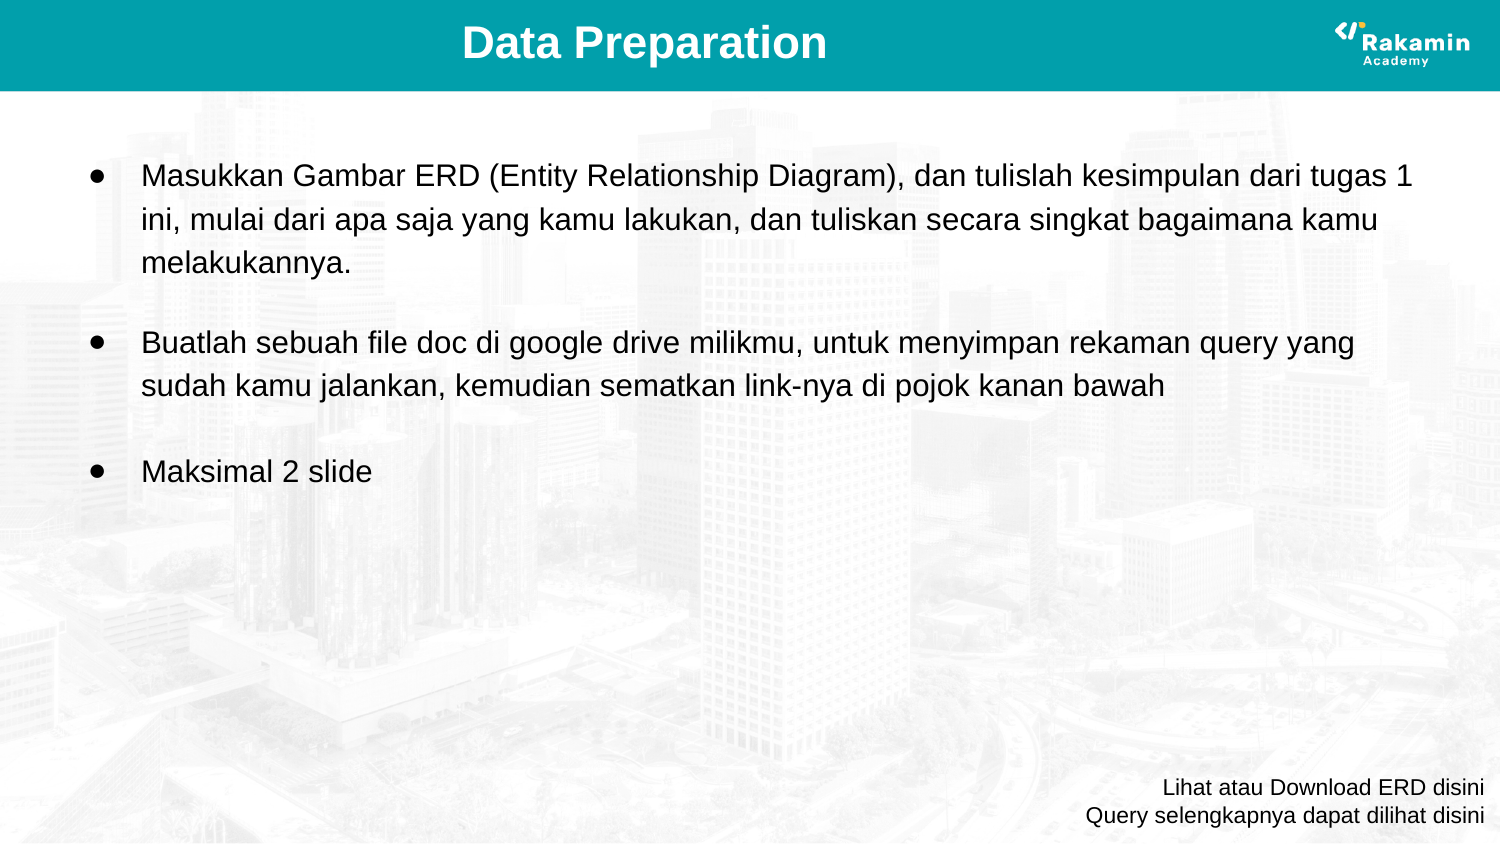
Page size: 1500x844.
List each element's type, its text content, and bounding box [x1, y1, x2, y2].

text_box Lihat atau Download ERD disini Query selengkapnya dapat dilihat disini [763, 757, 1500, 843]
title Data Preparation [0, 0, 1291, 92]
picture [0, 0, 1500, 844]
list Masukkan Gambar ERD (Entity Relationship Diagram), dan tulislah kesimpulan dari tugas 1 ini, mulai dari apa saja yang kamu lakukan, dan tuliskan secara singkat bagaimana kamu melakukannya. Buatlah sebuah file doc di google drive milikmu, untuk menyimpan rekaman query yang sudah kamu jalankan, kemudian sematkan link-nya di pojok kanan bawah Maksimal 2 slide [51, 135, 1449, 808]
